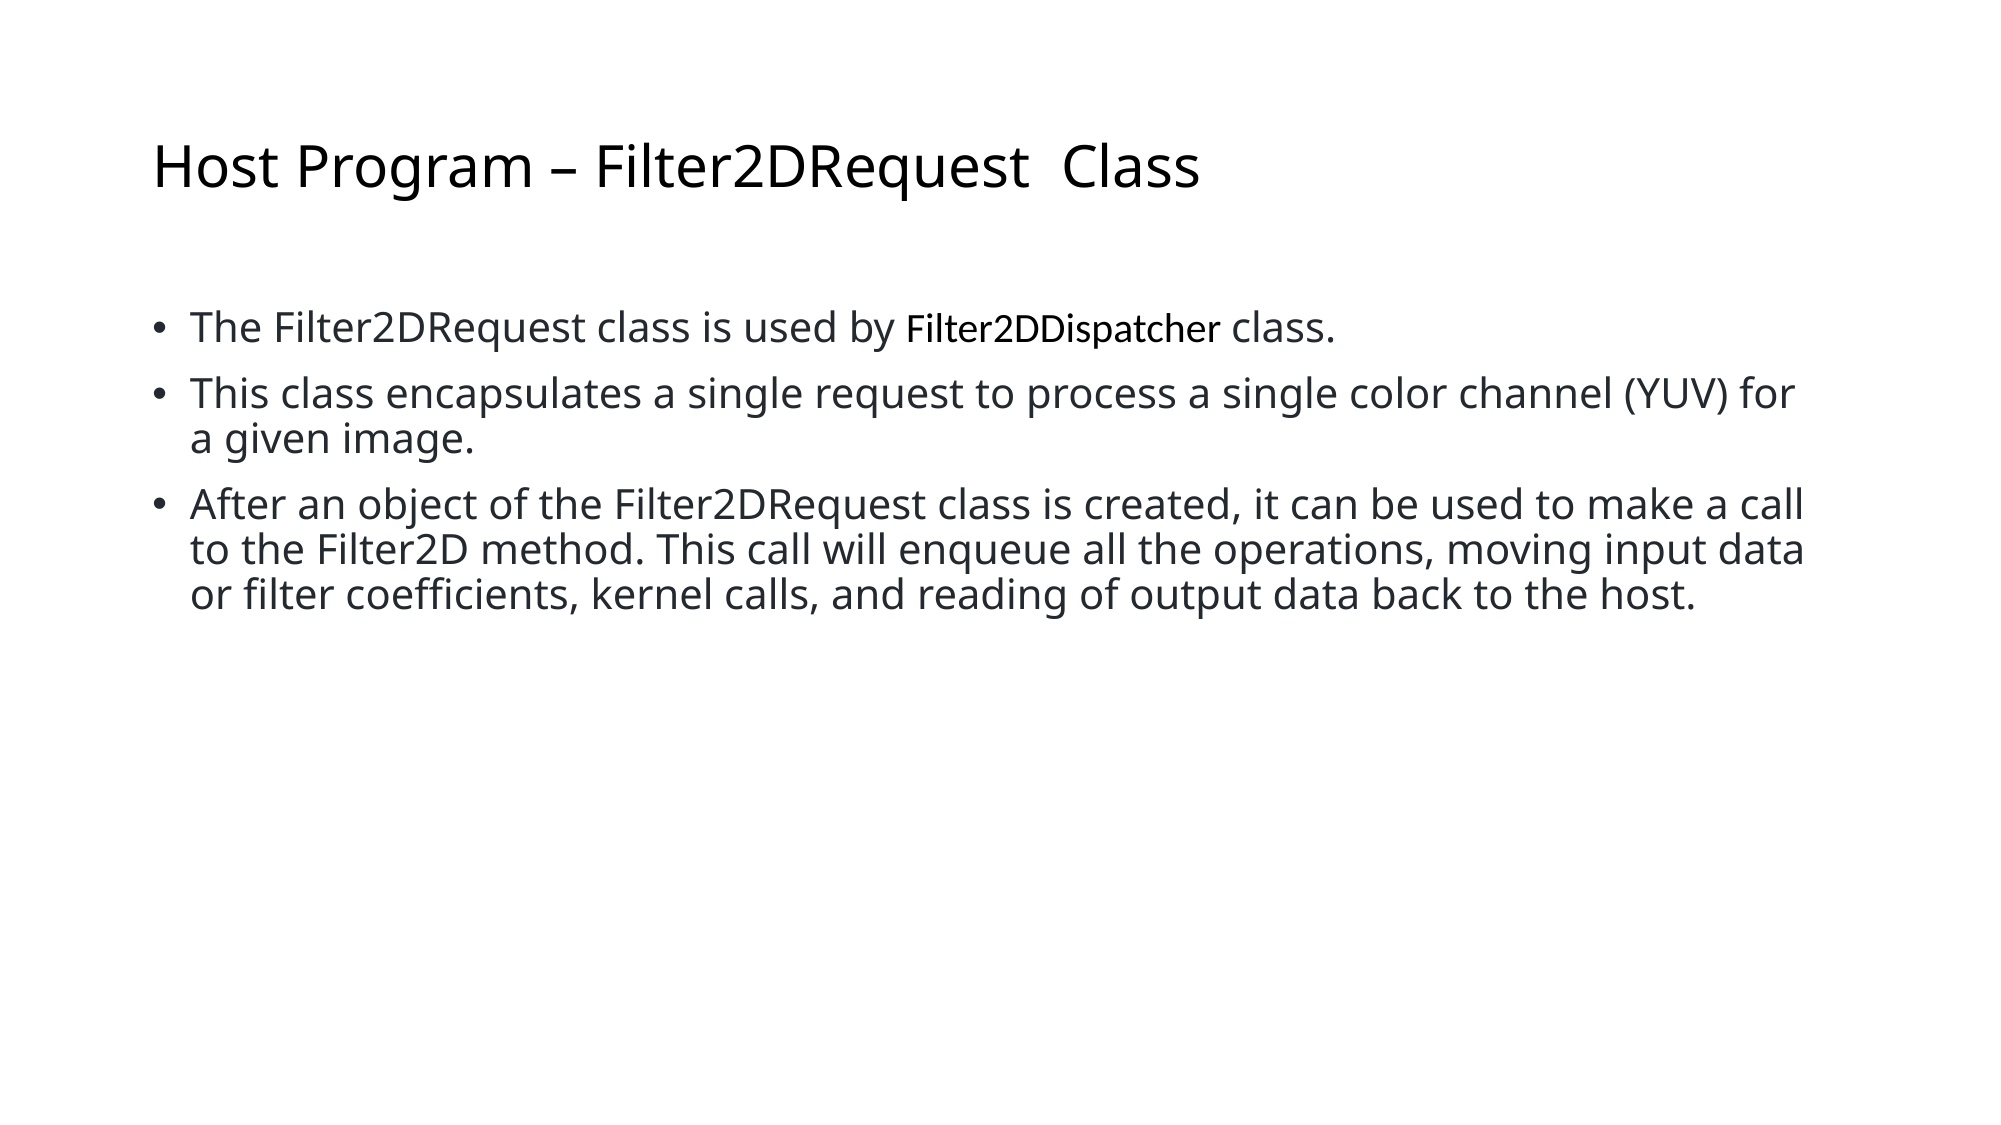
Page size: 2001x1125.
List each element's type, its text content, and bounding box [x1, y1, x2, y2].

title Host Program – Filter2DRequest Class [137, 59, 1863, 278]
list The Filter2DRequest class is used by Filter2DDispatcher class. This class encapsulates a single request to process a single color channel (YUV) for a given image. After an object of the Filter2DRequest class is created, it can be used to make a call to the Filter2D method. This call will enqueue all the operations, moving input data or filter coefficients, kernel calls, and reading of output data back to the host. [137, 299, 1841, 1014]
